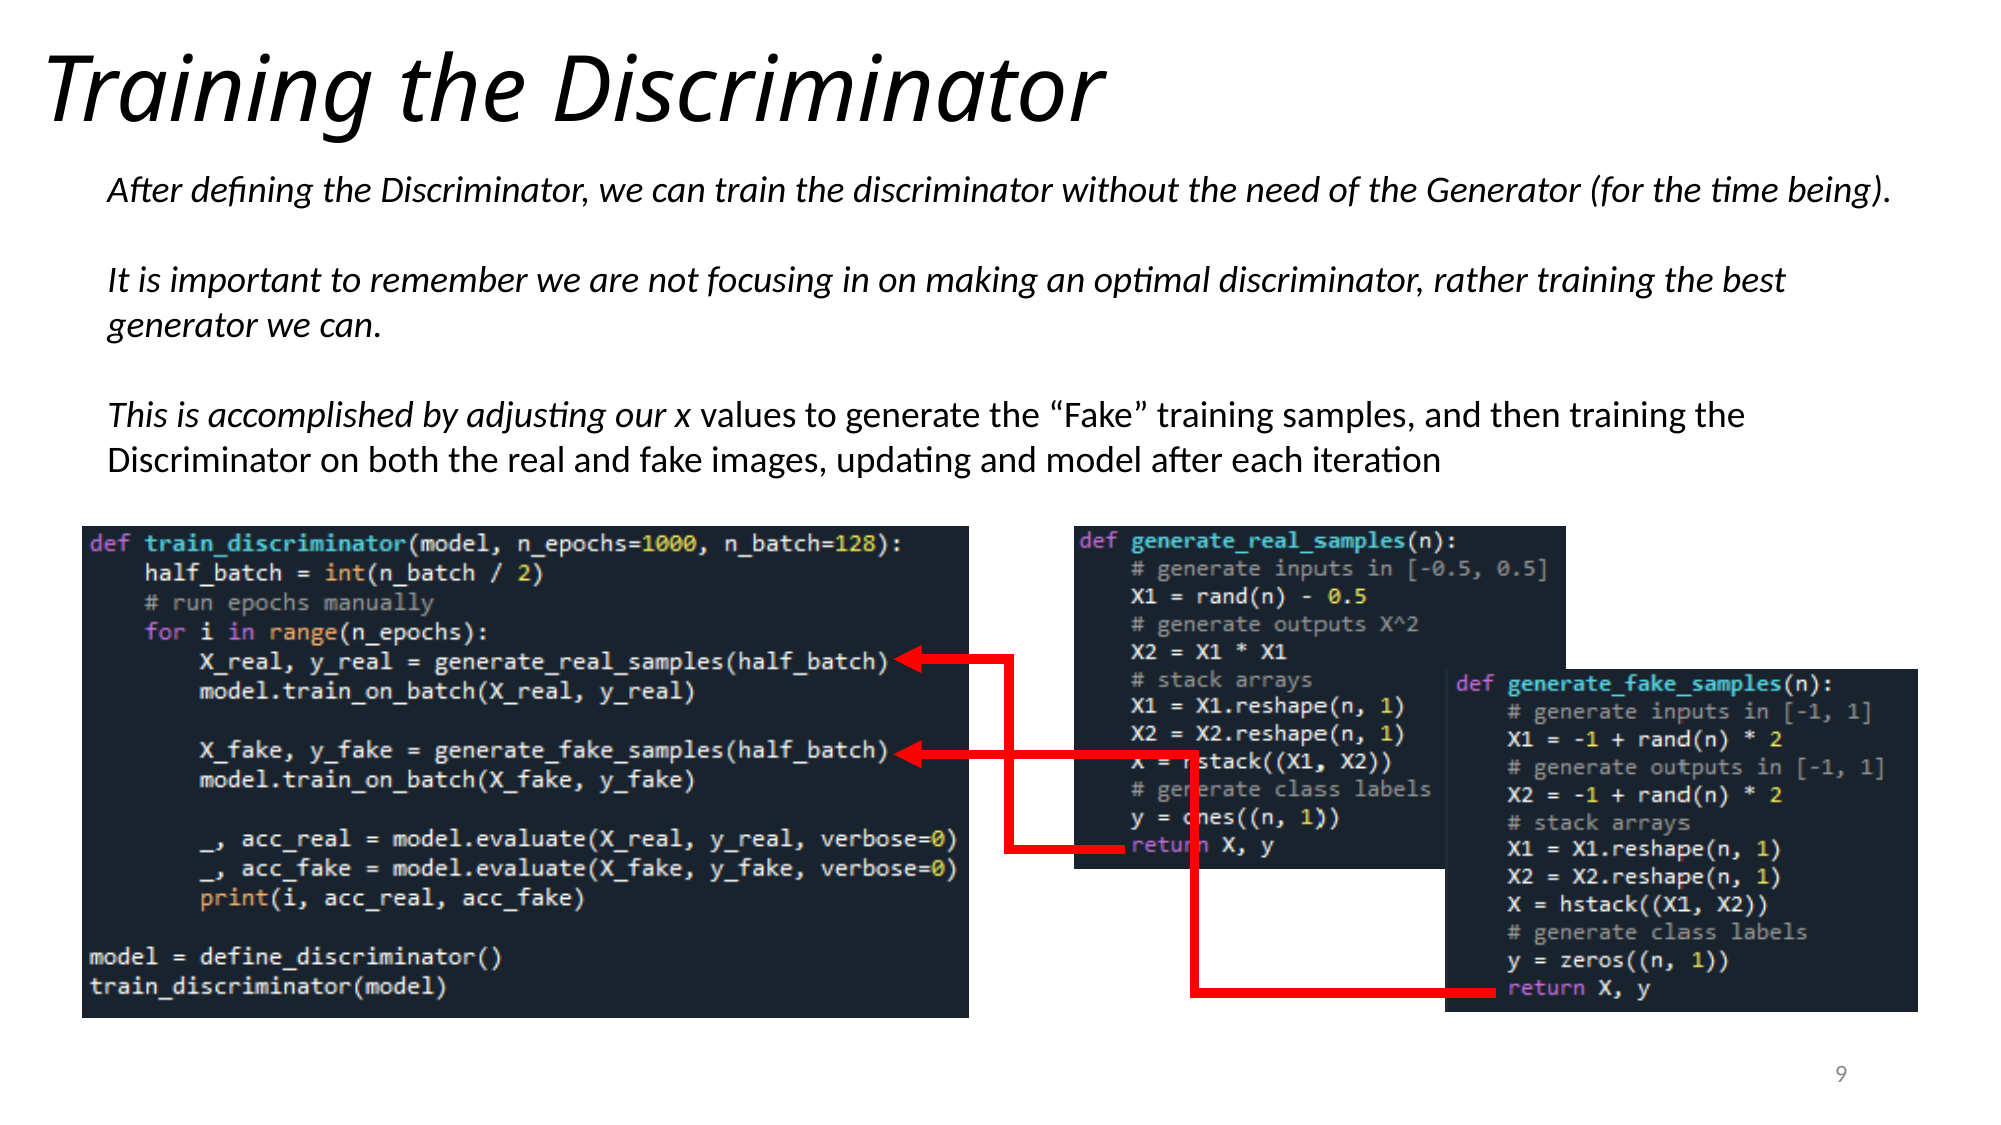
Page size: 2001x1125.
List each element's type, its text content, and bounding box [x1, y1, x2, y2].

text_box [893, 754, 1496, 993]
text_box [893, 659, 1125, 850]
slide_number 9 [1412, 1042, 1863, 1103]
text_box After defining the Discriminator, we can train the discriminator without the need of the Generator (for the time being). It is important to remember we are not focusing in on making an optimal discriminator, rather training the best generator we can. This is accomplished by adjusting our x values to generate the “Fake” training samples, and then training the Discriminator on both the real and fake images, updating and model after each iteration [92, 157, 1933, 488]
title Training the Discriminator [25, 5, 2000, 179]
picture [1074, 525, 1918, 1013]
picture [82, 525, 969, 1018]
